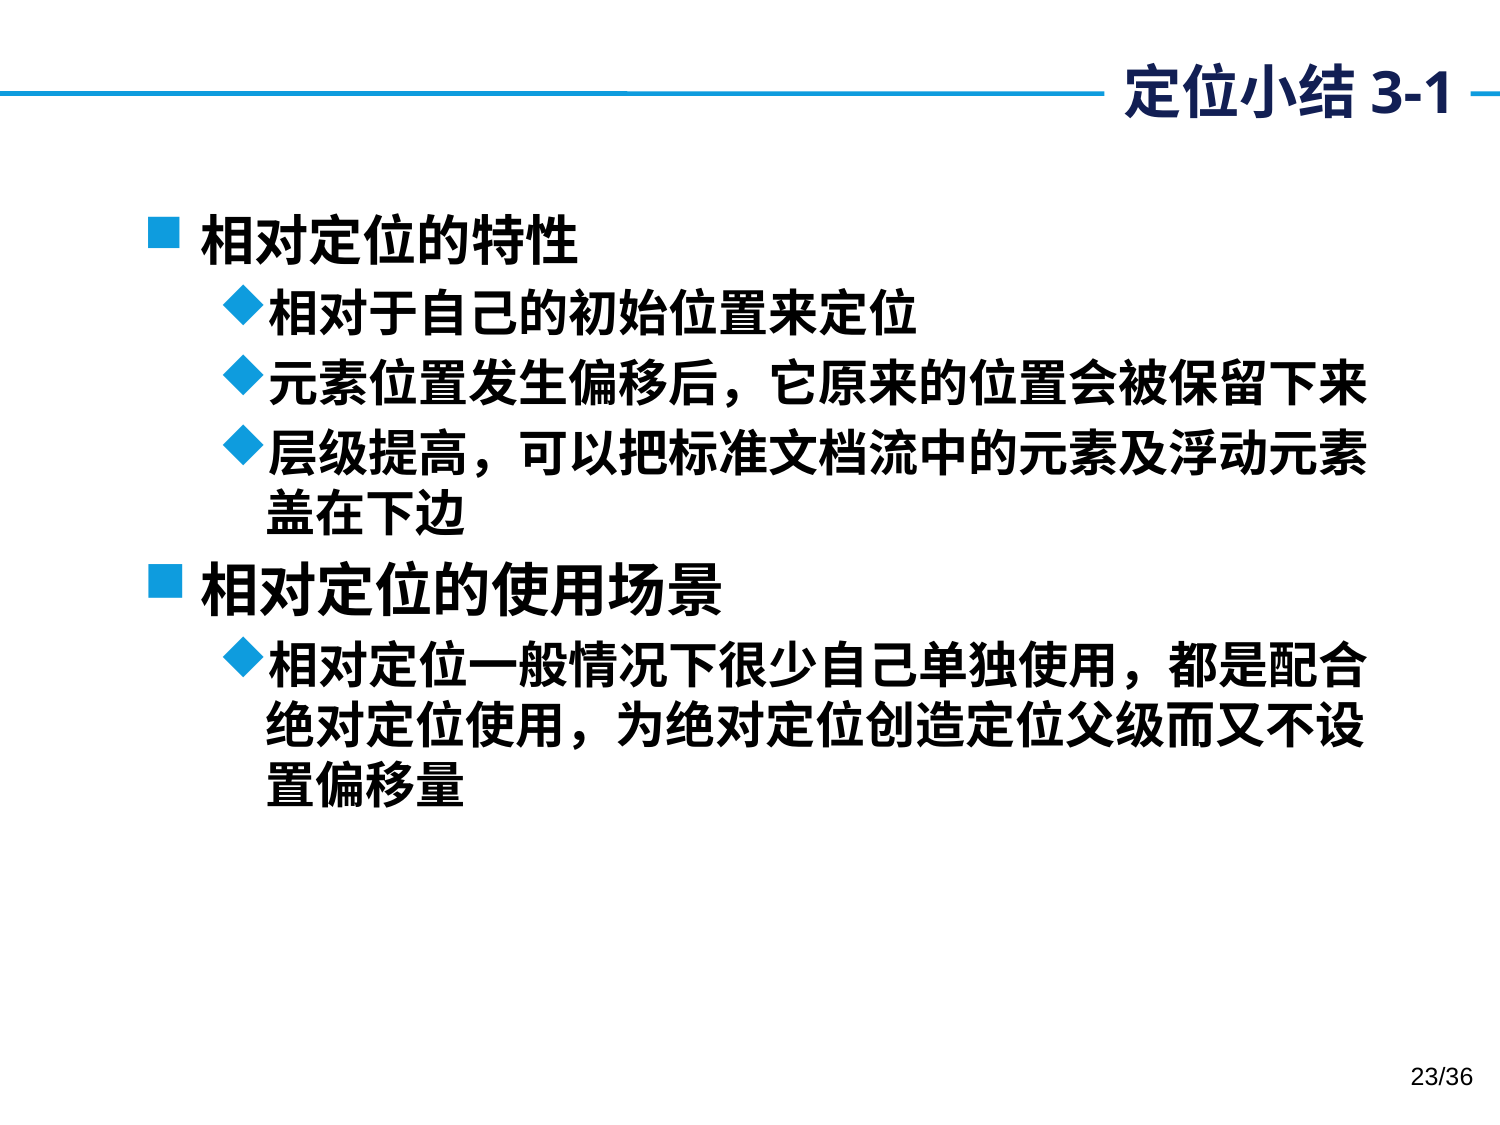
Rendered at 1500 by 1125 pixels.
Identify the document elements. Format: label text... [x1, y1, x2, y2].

title 定位小结3-1 [1104, 11, 1471, 168]
list 相对定位的特性 相对于自己的初始位置来定位 元素位置发生偏移后，它原来的位置会被保留下来 层级提高，可以把标准文档流中的元素及浮动元素盖在下边 相对定位的使用场景 相对定位一般情况下很少自己单独使用，都是配合绝对定位使用，为绝对定位创造定位父级而又不设置偏移量 [128, 199, 1395, 1043]
slide_number 23/36 [1138, 1053, 1489, 1114]
